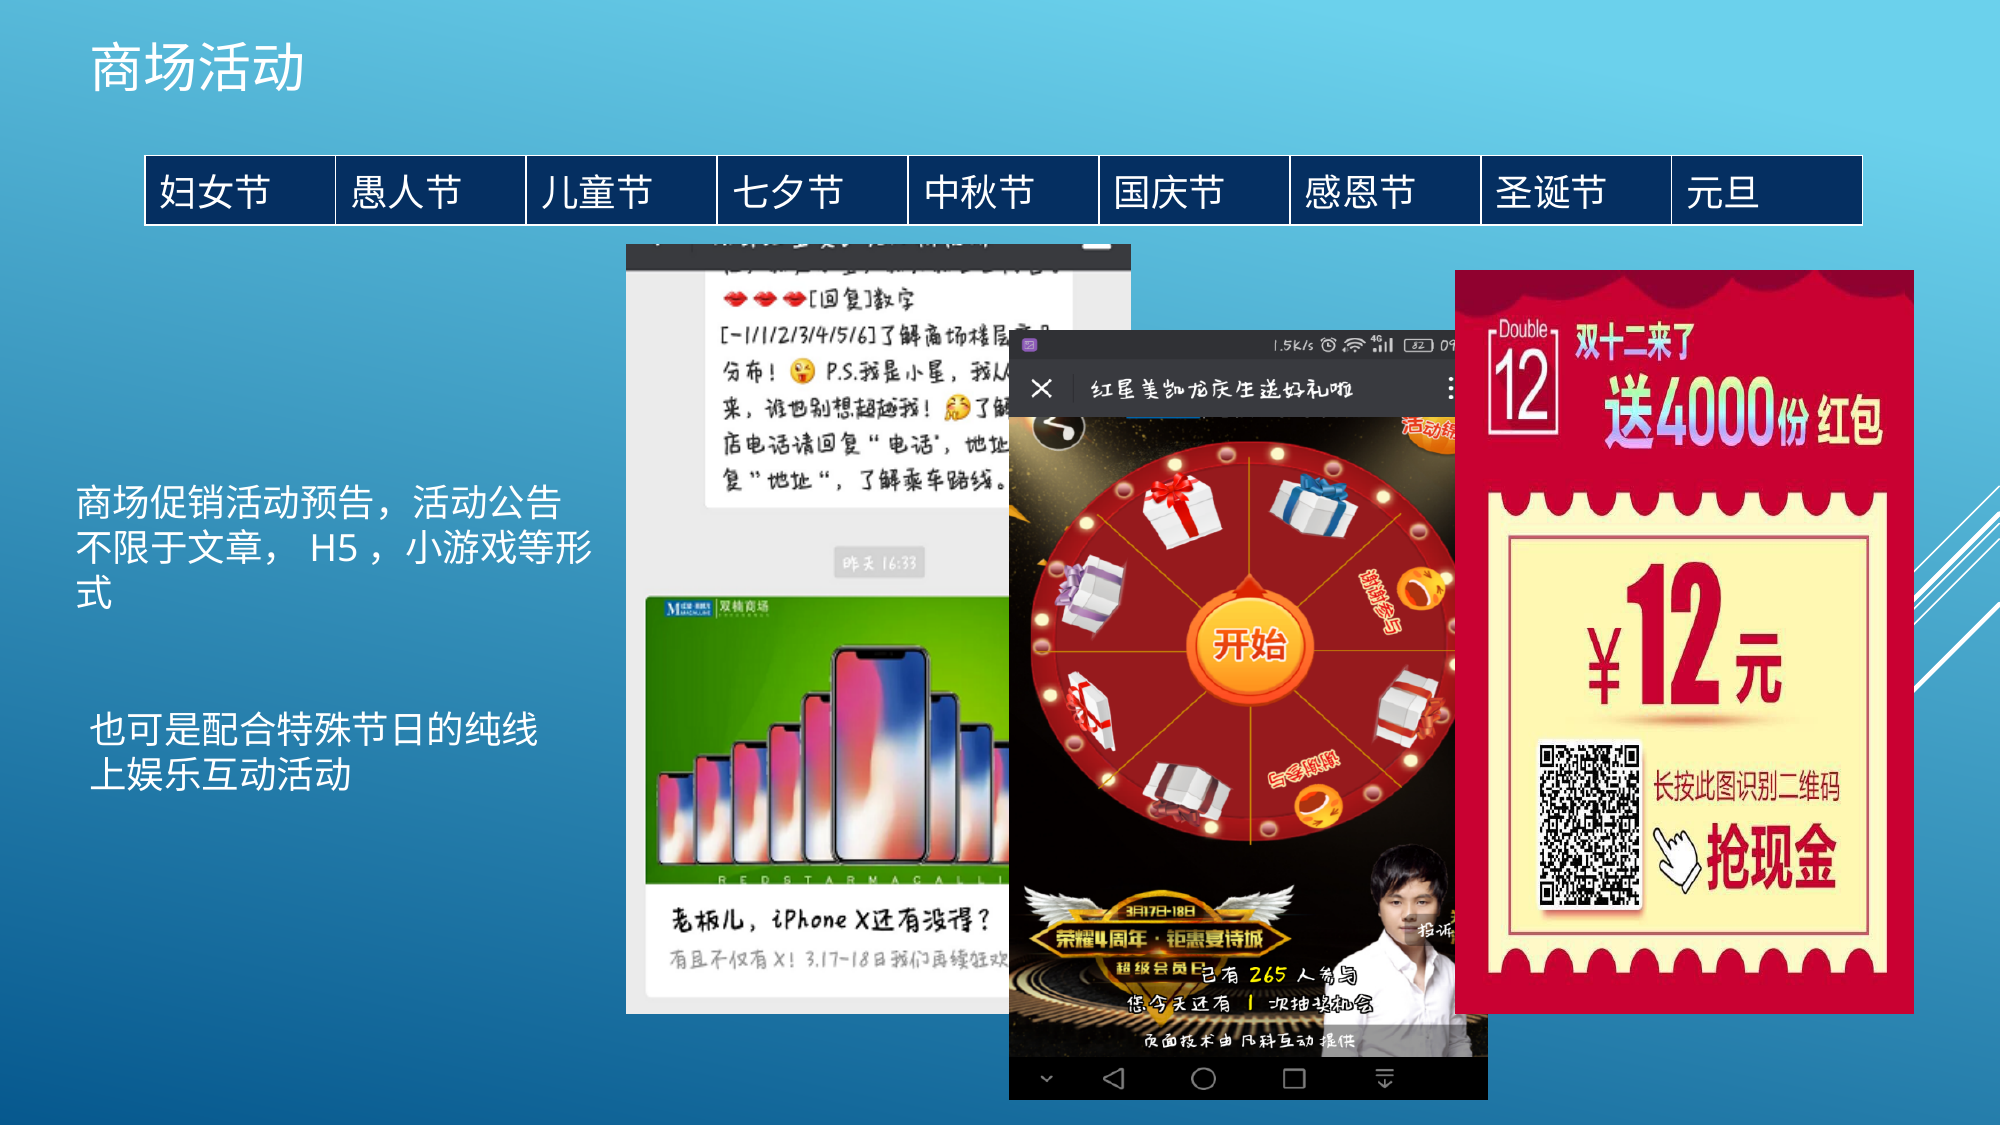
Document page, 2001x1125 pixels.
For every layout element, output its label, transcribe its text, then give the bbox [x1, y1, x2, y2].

table_header 愚人节 [336, 156, 525, 224]
table_header 七夕节 [718, 156, 907, 224]
table_header 感恩节 [1291, 156, 1480, 224]
text_box 商场促销活动预告，活动公告 不限于文章，H5，小游戏等形式 [60, 471, 622, 622]
title 商场活动 [74, 25, 547, 106]
table_header 儿童节 [527, 156, 716, 224]
table_header 圣诞节 [1482, 156, 1671, 224]
picture [626, 244, 1915, 1100]
table_header 妇女节 [146, 156, 335, 224]
table_header 元旦 [1672, 156, 1862, 224]
text_box 也可是配合特殊节日的纯线上娱乐互动活动 [74, 698, 566, 803]
table_header 中秋节 [909, 156, 1098, 224]
table_header 国庆节 [1100, 156, 1289, 224]
